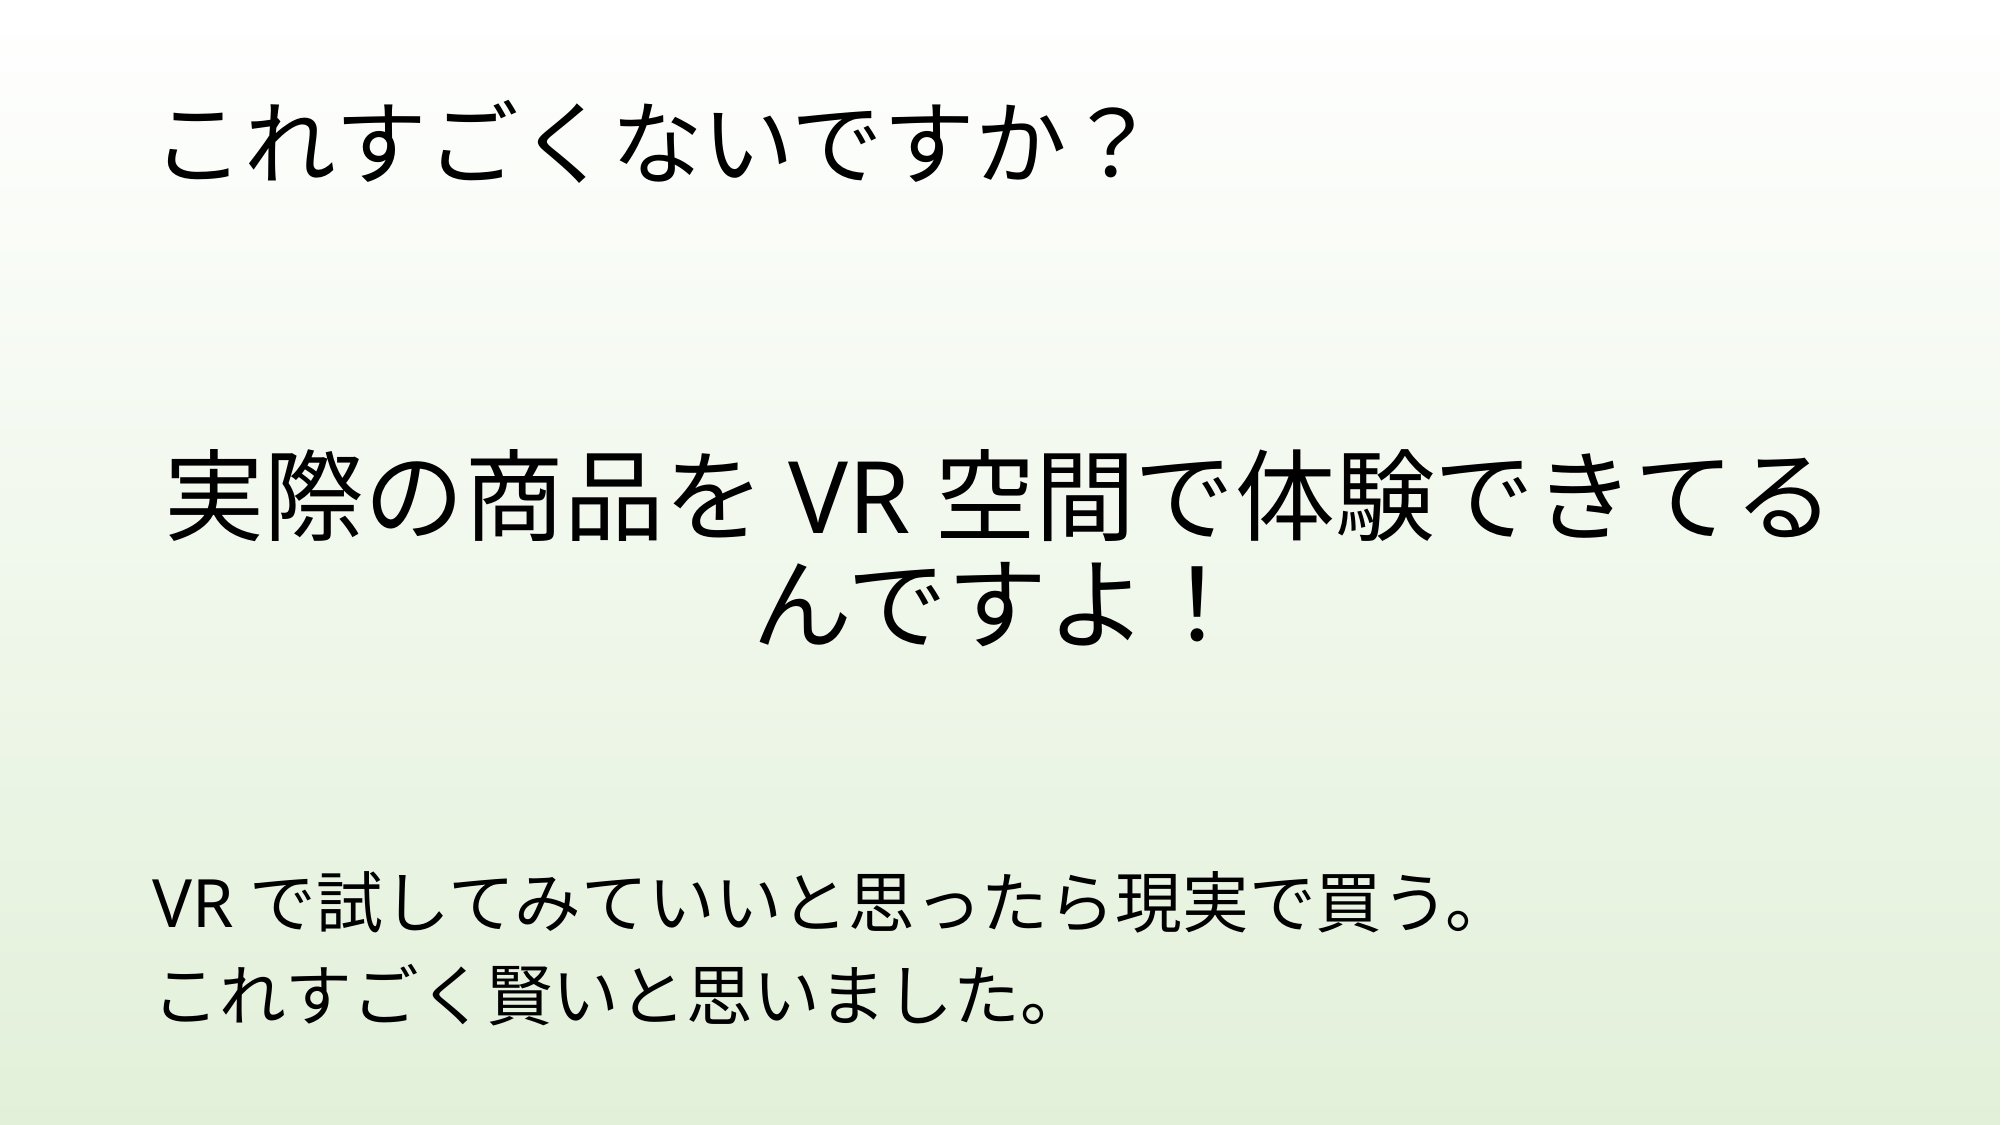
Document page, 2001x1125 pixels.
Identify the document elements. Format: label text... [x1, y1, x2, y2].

title これすごくないですか？ [137, 59, 1863, 236]
list 実際の商品をVR空間で体験できてるんですよ！ VRで試してみていいと思ったら現実で買う。 これすごく賢いと思いました。 [137, 299, 1863, 1092]
